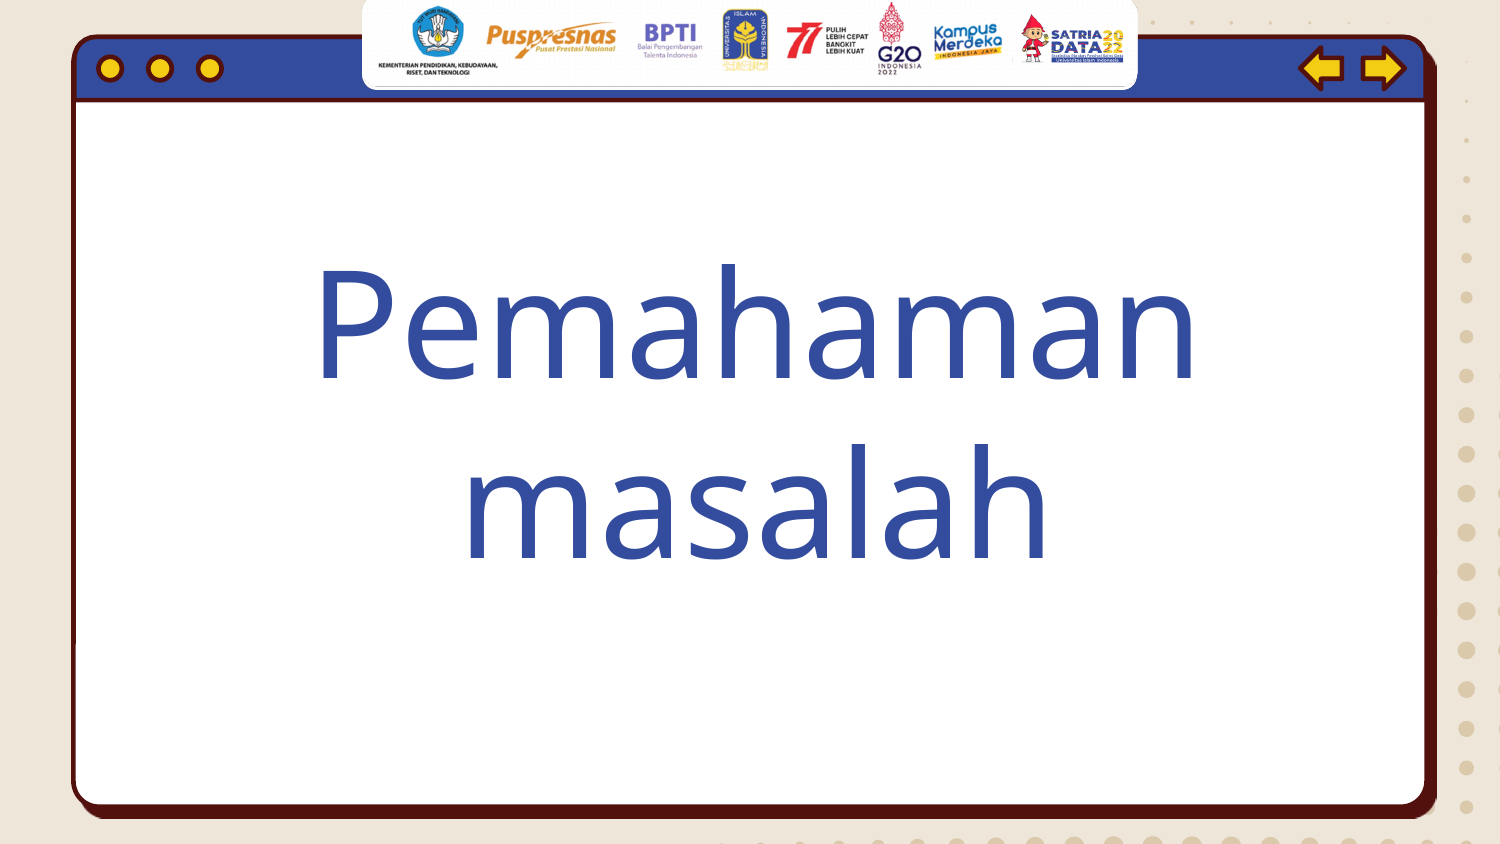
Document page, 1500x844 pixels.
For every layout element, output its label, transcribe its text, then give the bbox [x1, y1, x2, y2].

text_box [1363, 47, 1405, 90]
picture [362, 0, 1138, 90]
title Pemahaman masalah [206, 291, 1308, 525]
text_box [1300, 47, 1342, 90]
